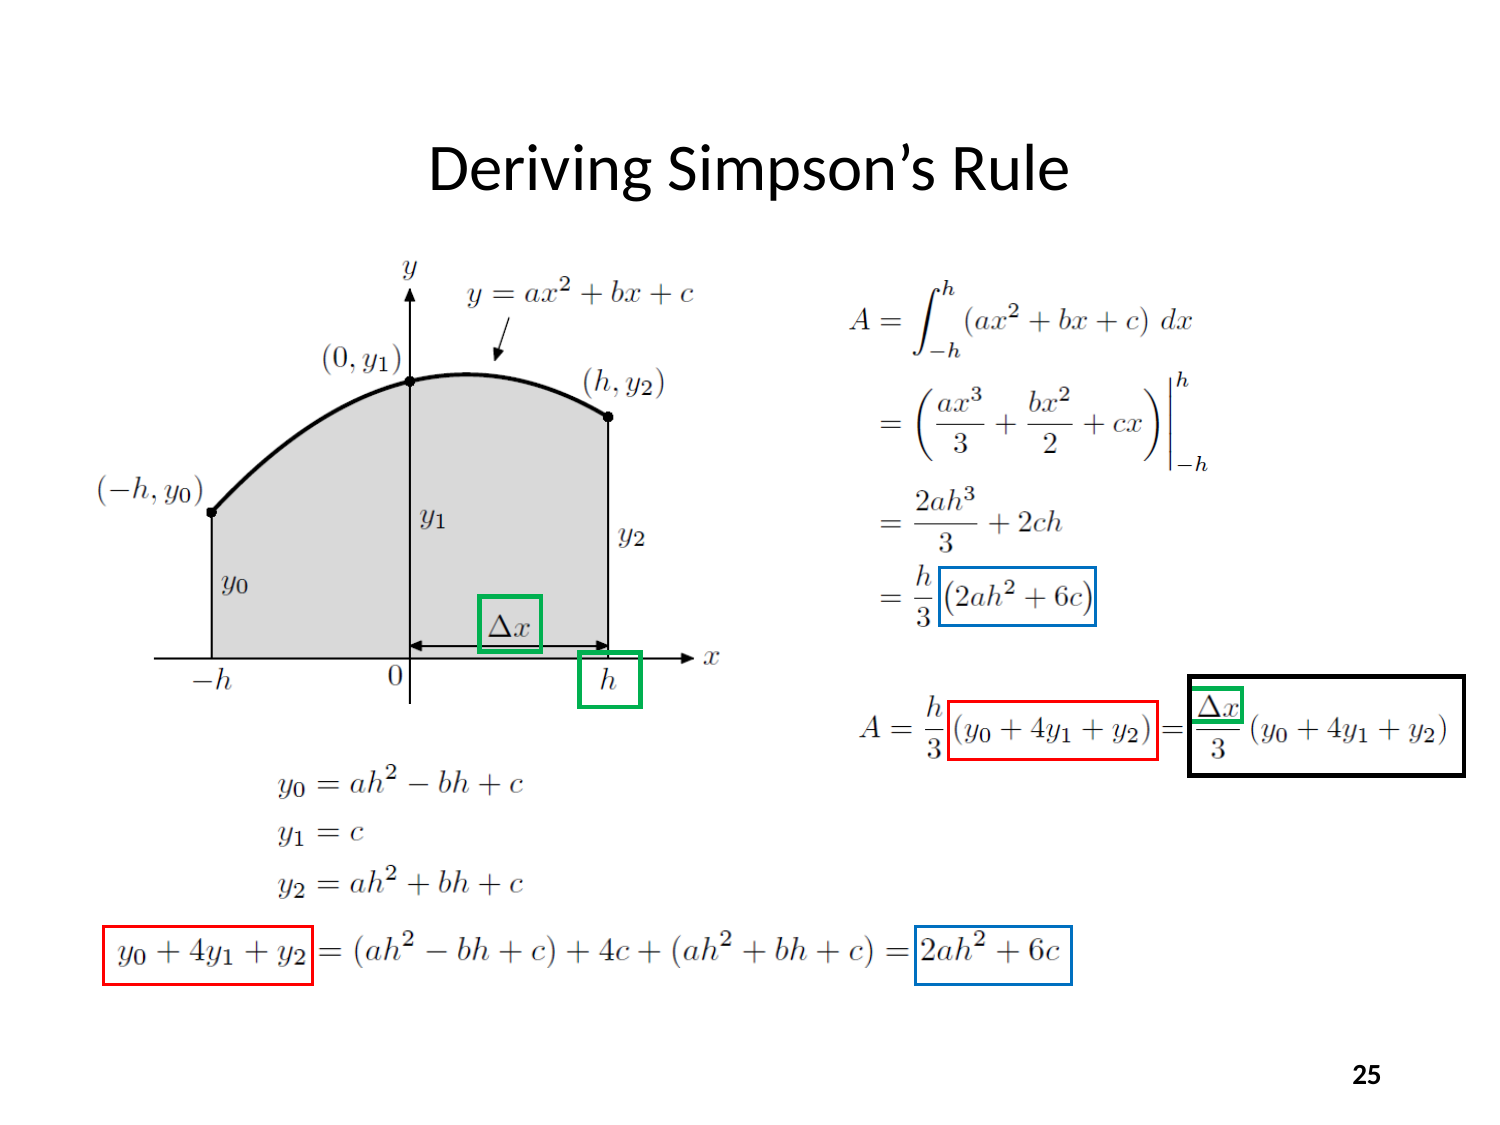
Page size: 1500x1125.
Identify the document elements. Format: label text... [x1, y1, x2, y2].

picture [837, 266, 1218, 596]
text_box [915, 722, 1096, 985]
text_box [1096, 722, 1158, 985]
picture [1158, 676, 1446, 776]
picture [92, 240, 732, 704]
title Deriving Simpson’s Rule [103, 59, 1397, 278]
text_box [1243, 675, 1465, 776]
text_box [915, 567, 1096, 596]
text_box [103, 701, 915, 985]
slide_number 25 [1059, 1042, 1397, 1103]
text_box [479, 596, 1243, 722]
